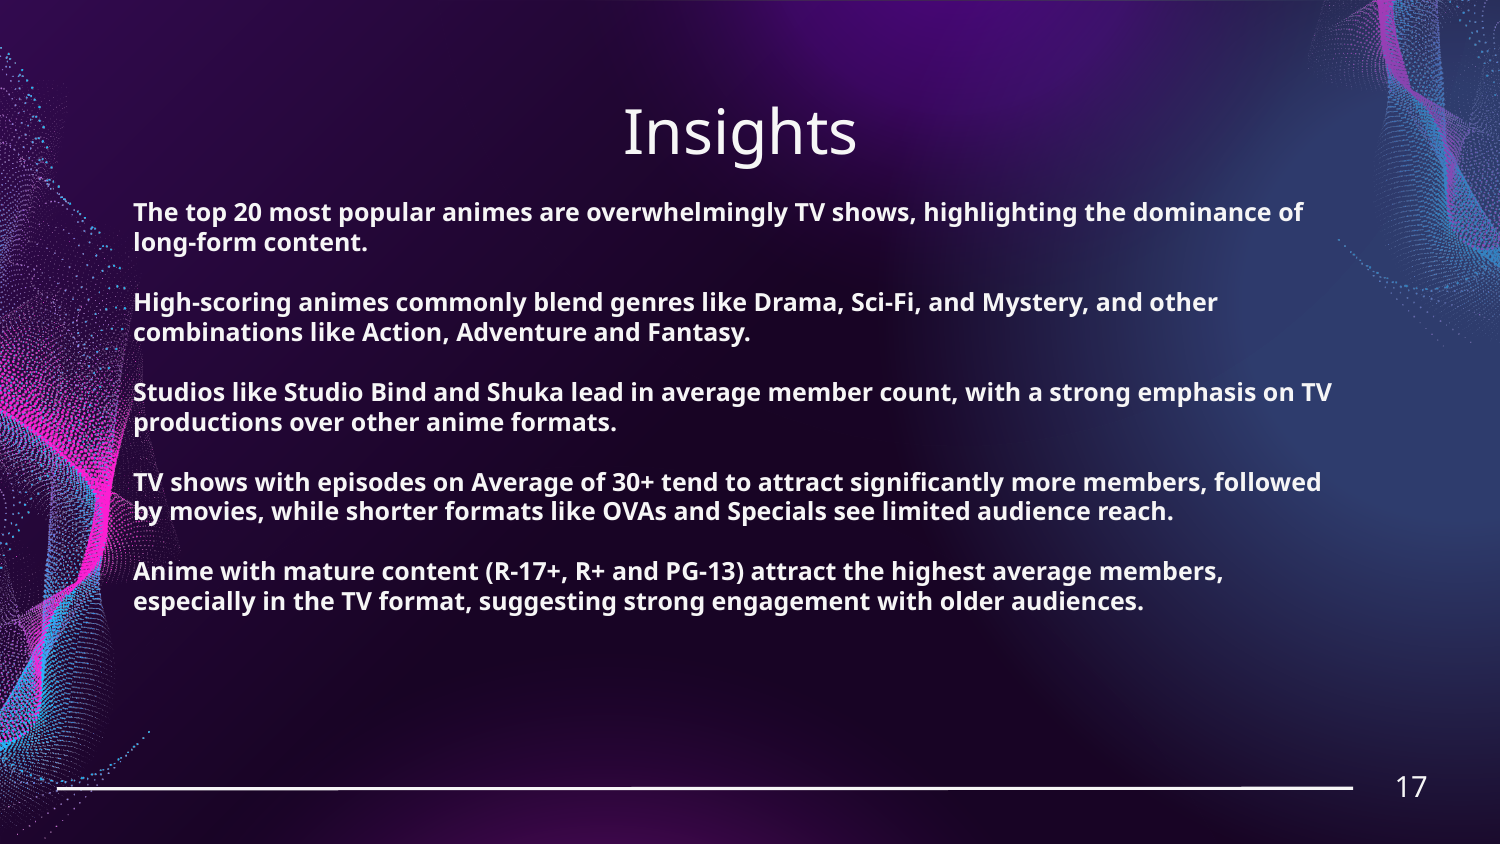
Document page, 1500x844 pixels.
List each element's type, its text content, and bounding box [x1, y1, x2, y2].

subtitle The top 20 most popular animes are overwhelmingly TV shows, highlighting the dominance of long-form content. High-scoring animes commonly blend genres like Drama, Sci-Fi, and Mystery, and other combinations like Action, Adventure and Fantasy. Studios like Studio Bind and Shuka lead in average member count, with a strong emphasis on TV productions over other anime formats. TV shows with episodes on Average of 30+ tend to attract significantly more members, followed by movies, while shorter formats like OVAs and Specials see limited audience reach. Anime with mature content (R-17+, R+ and PG-13) attract the highest average members, especially in the TV format, suggesting strong engagement with older audiences. [118, 181, 1365, 756]
picture [0, 0, 200, 844]
slide_number ‹#› [1353, 755, 1444, 821]
title Insights [118, 72, 1382, 168]
